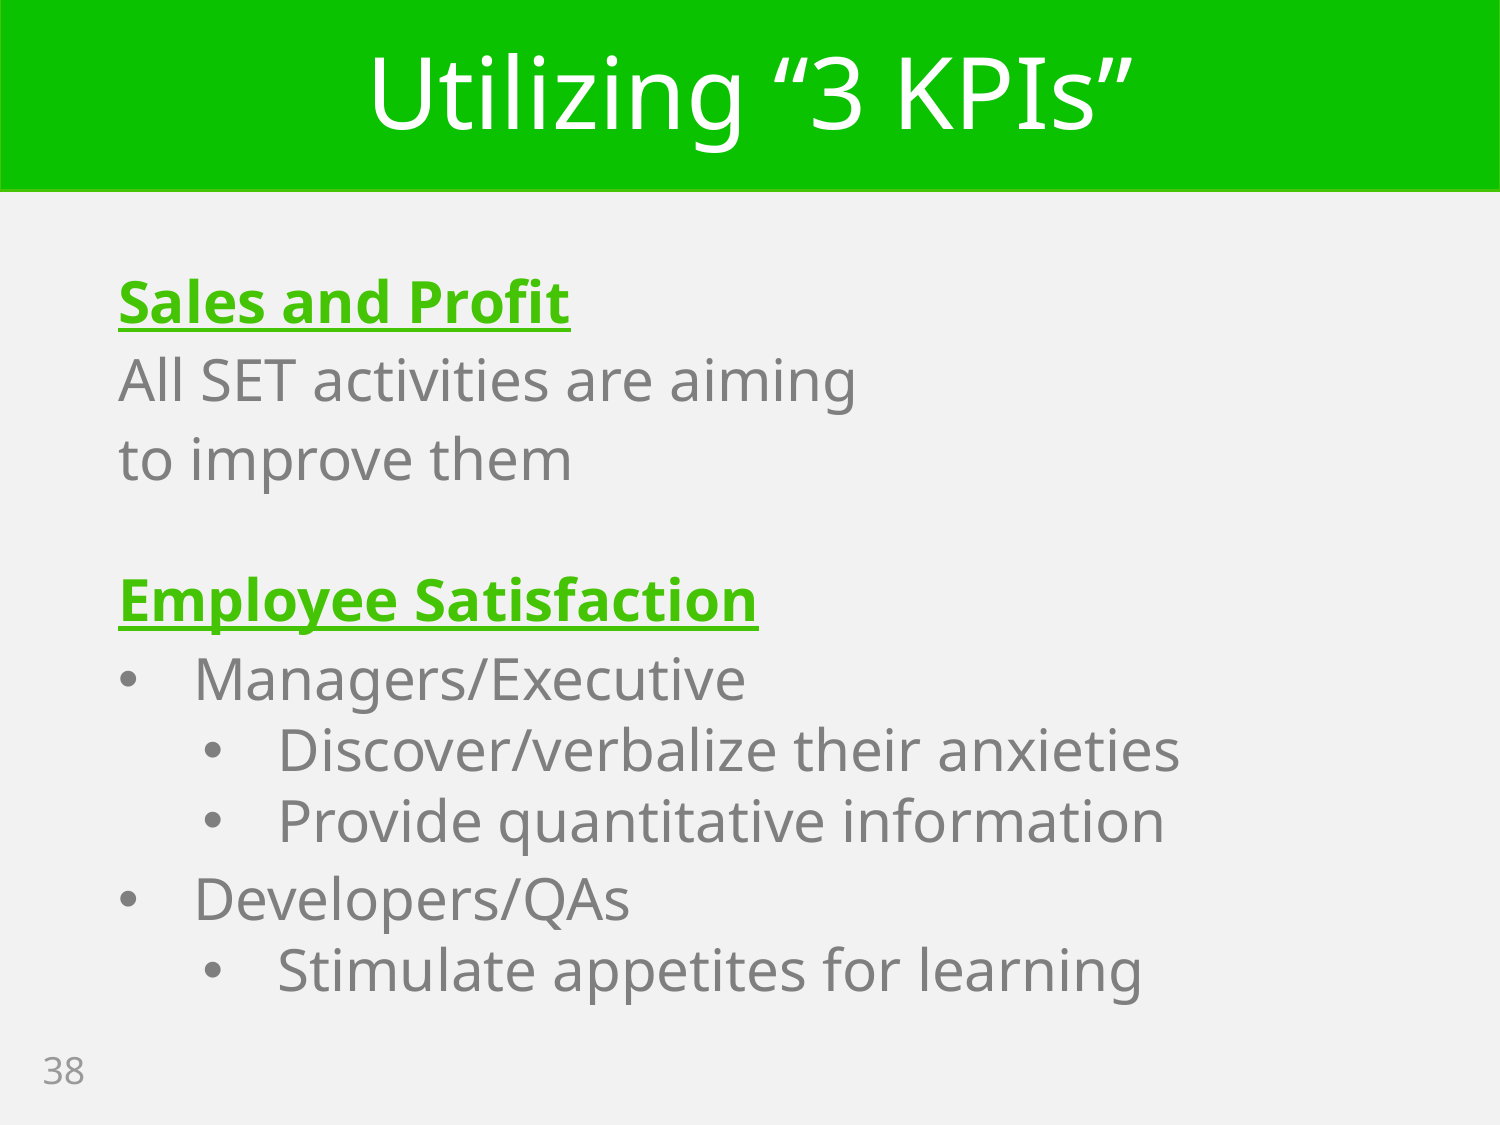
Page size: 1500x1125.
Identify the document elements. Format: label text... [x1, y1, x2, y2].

title Utilizing “3 KPIs” [0, 53, 1500, 140]
slide_number 38 [27, 1042, 146, 1102]
list Sales and Profit All SET activities are aiming to improve them Employee Satisfaction Managers/Executive Discover/verbalize their anxieties Provide quantitative information Developers/QAs Stimulate appetites for learning [103, 277, 1397, 1000]
